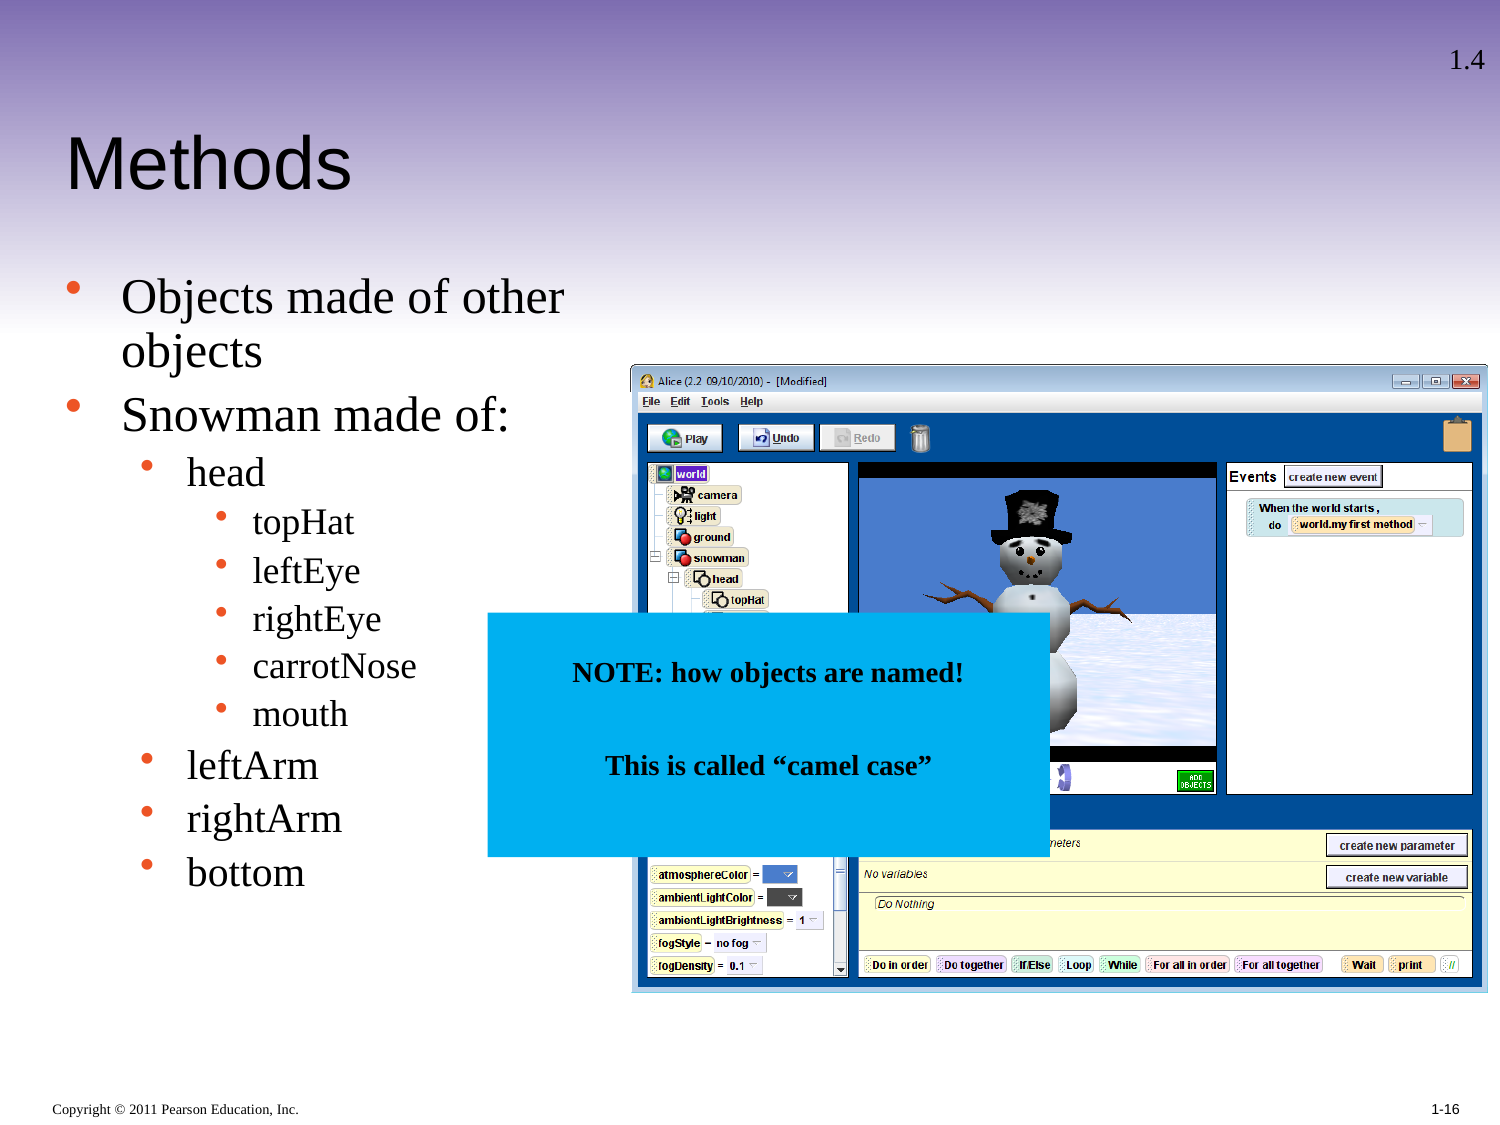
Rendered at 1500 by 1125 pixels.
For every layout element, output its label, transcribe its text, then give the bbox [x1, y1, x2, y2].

text_box NOTE: how objects are named! This is called “camel case” [487, 612, 624, 858]
title Methods [49, 49, 1463, 213]
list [629, 363, 1488, 994]
text_box 1.4 [1325, 0, 1500, 83]
slide_number 1-16 [1162, 1049, 1476, 1125]
list Objects made of other objects Snowman made of: head topHat leftEye rightEye carrotNose mouth leftArm rightArm bottom [49, 262, 718, 1013]
